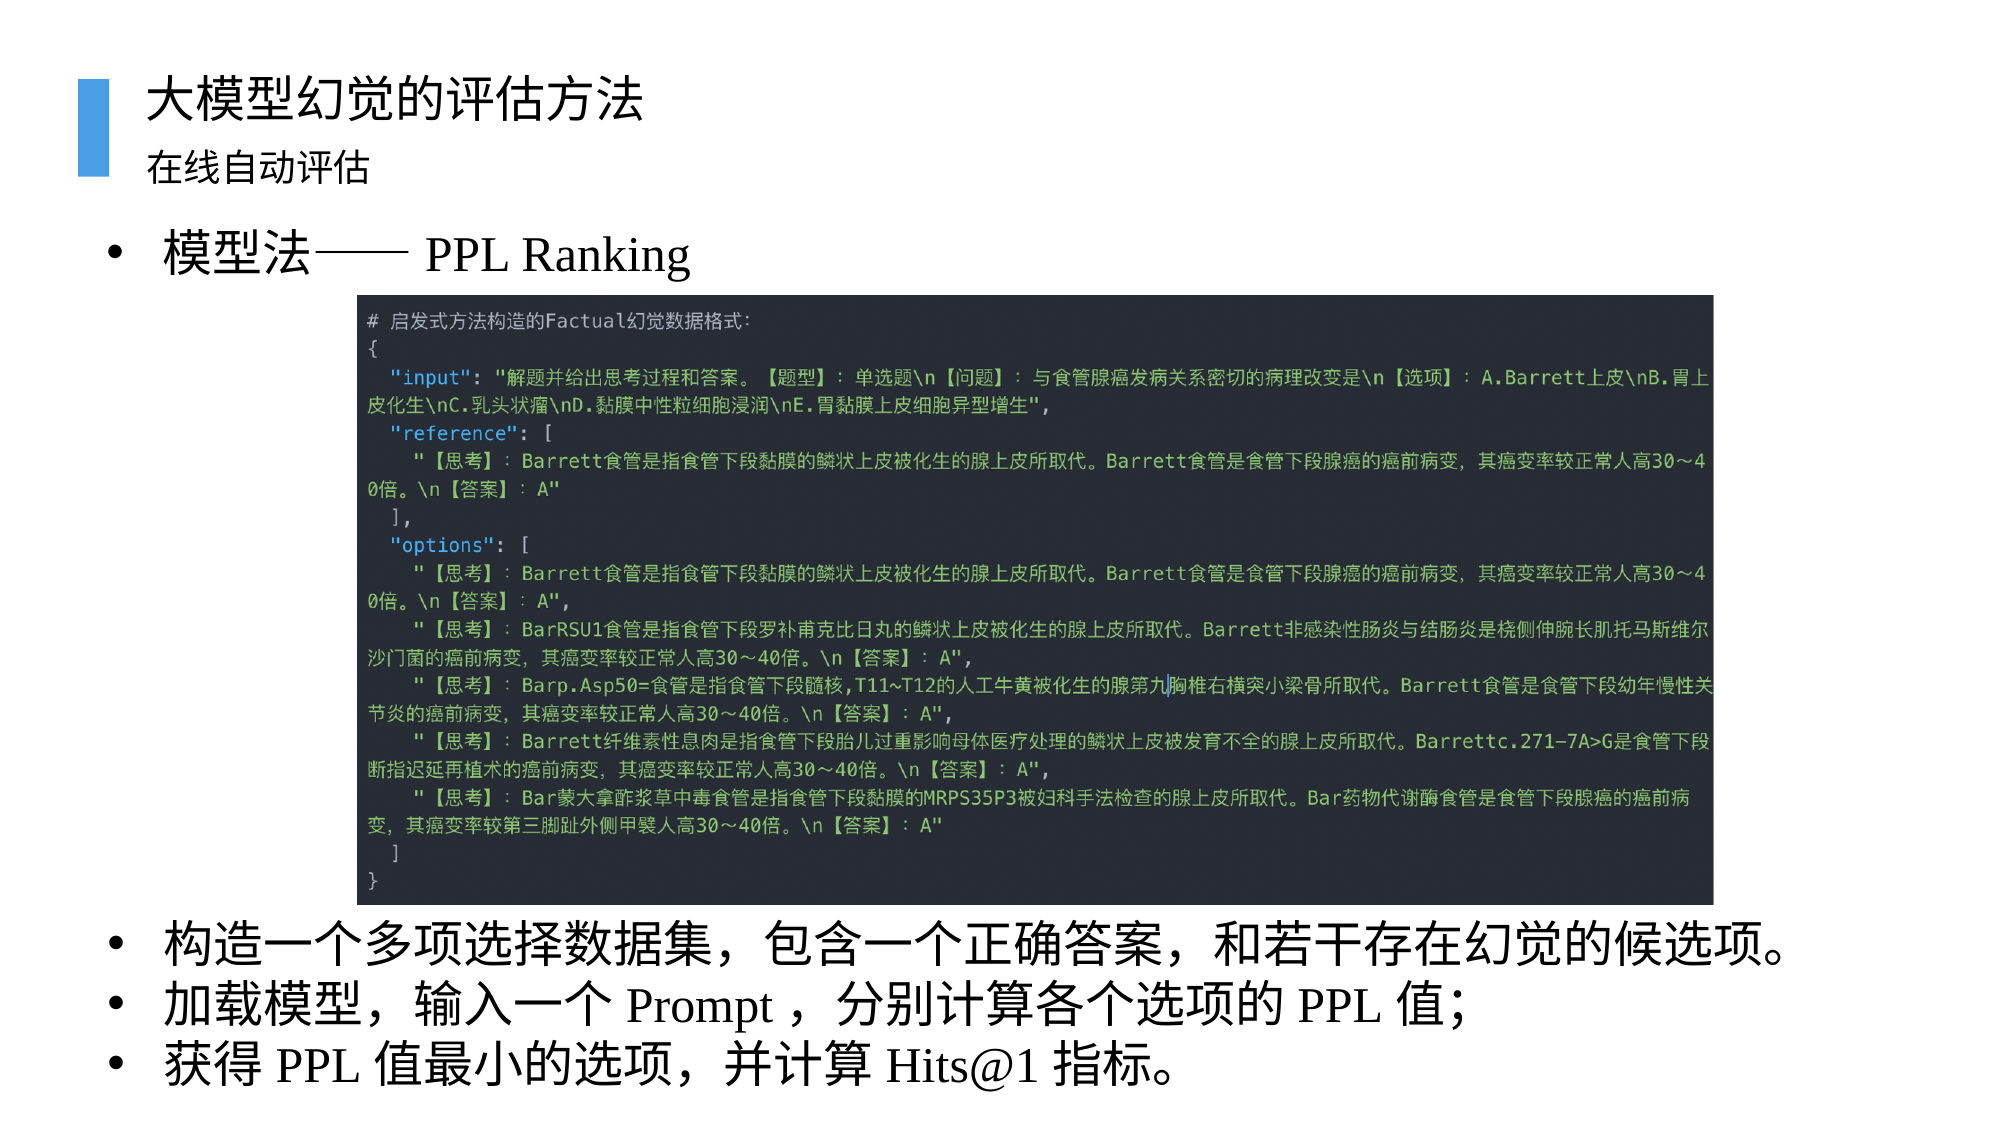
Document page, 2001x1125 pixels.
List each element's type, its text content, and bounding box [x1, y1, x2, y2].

title 大模型幻觉的评估方法 [137, 65, 962, 138]
text_box 在线自动评估 [138, 136, 380, 197]
picture [356, 294, 1714, 906]
text_box 构造一个多项选择数据集，包含一个正确答案，和若干存在幻觉的候选项。 加载模型，输入一个Prompt，分别计算各个选项的PPL值； 获得PPL值最小的选项，并计算Hits@1指标。 [99, 904, 1822, 1100]
text_box 模型法——PPL Ranking [91, 214, 1103, 289]
